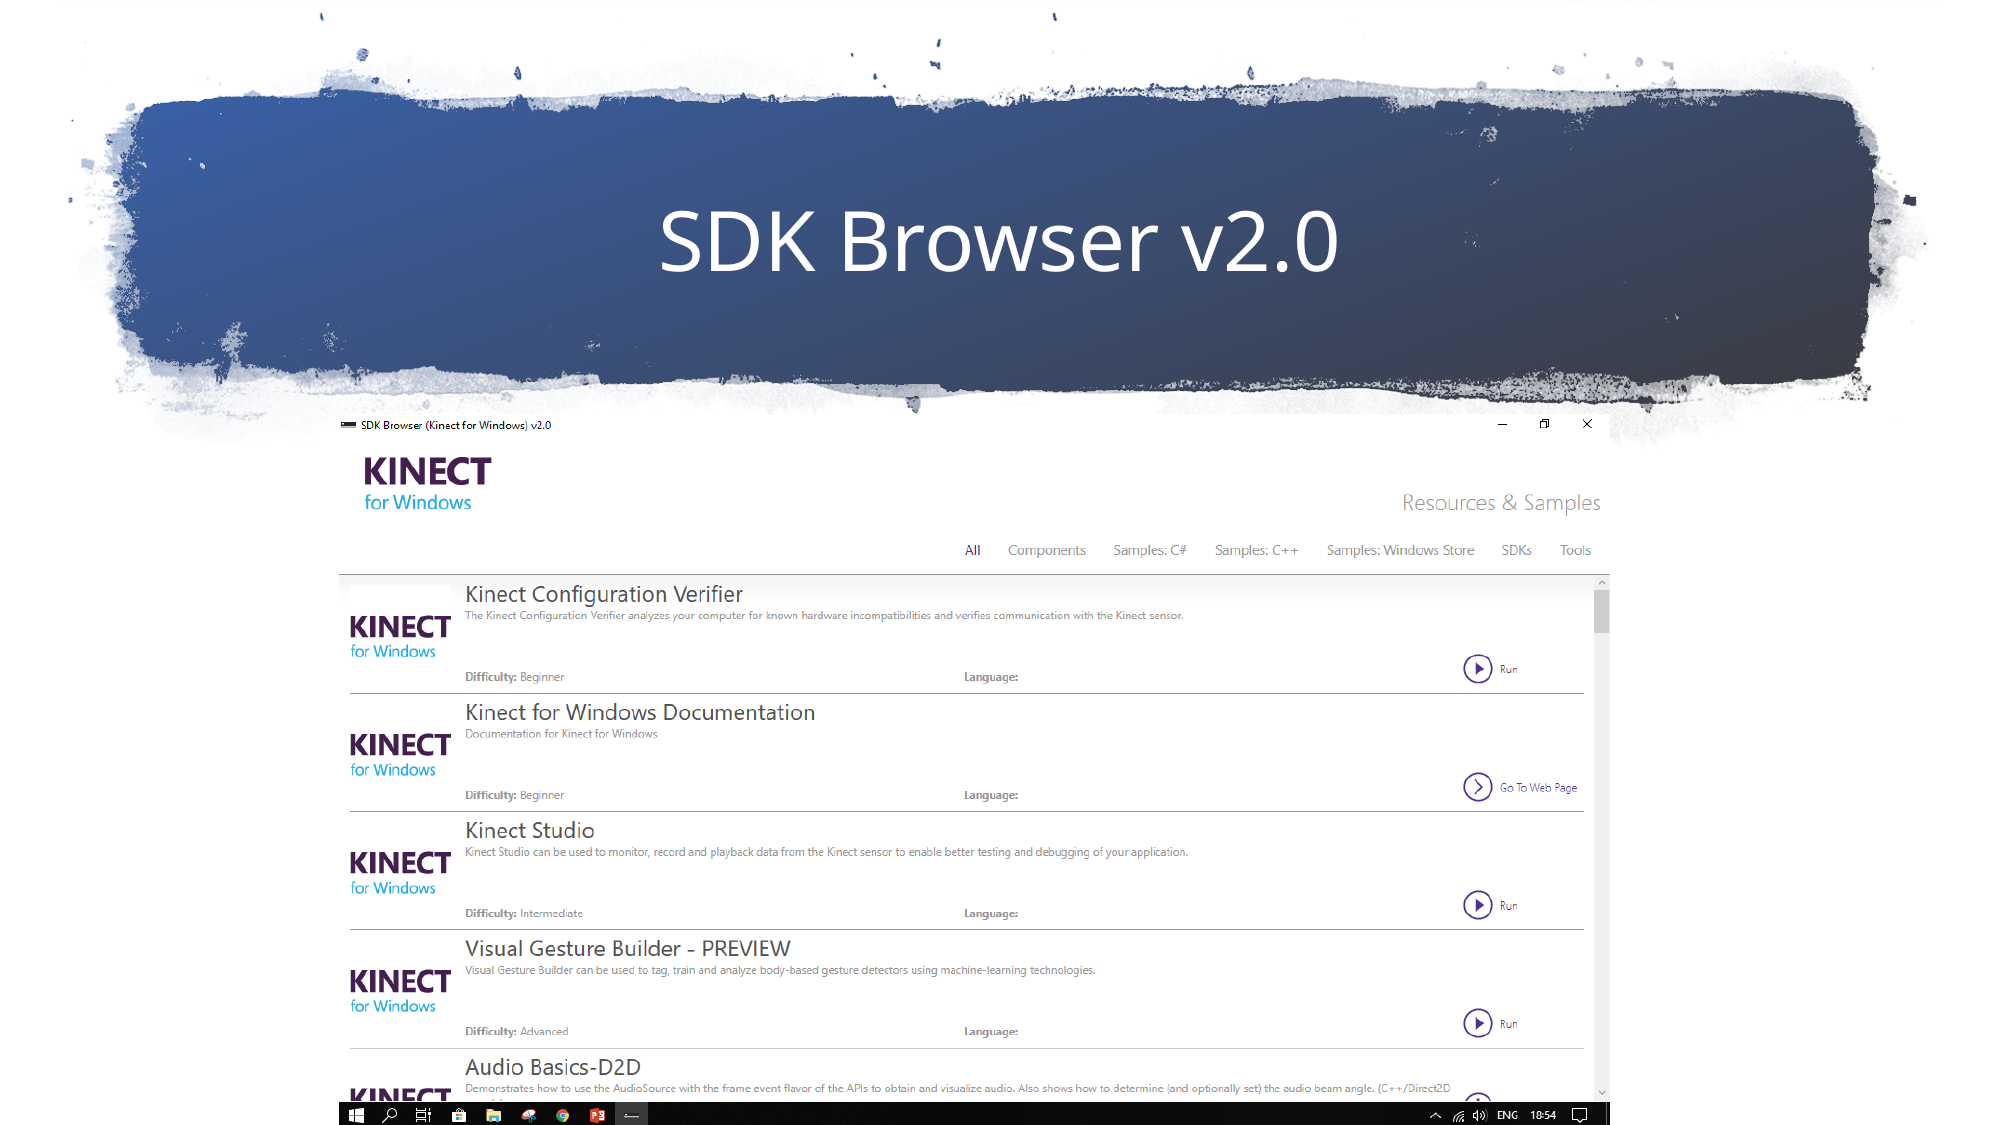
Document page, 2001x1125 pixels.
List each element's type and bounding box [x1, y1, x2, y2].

list [339, 415, 1610, 1125]
picture [0, 0, 2000, 1125]
